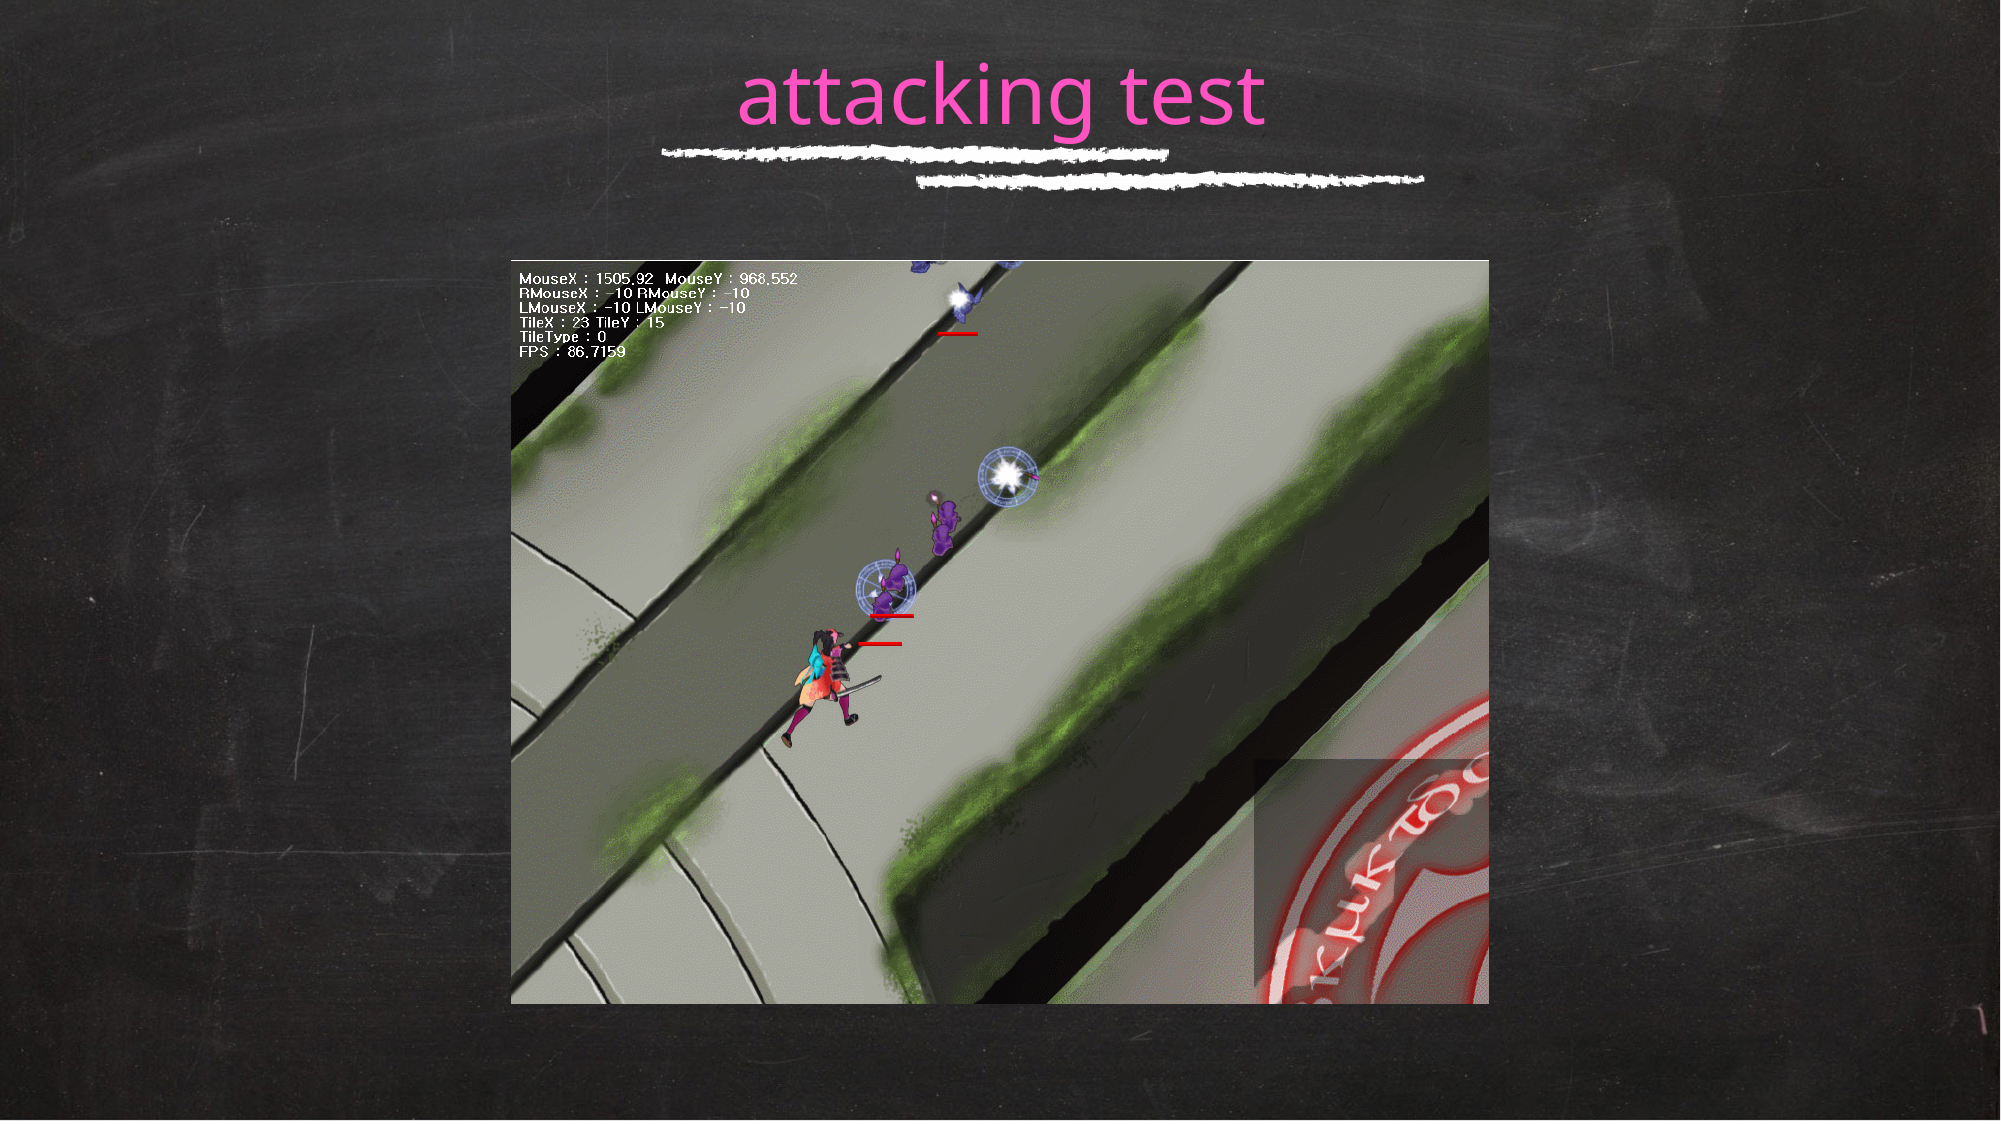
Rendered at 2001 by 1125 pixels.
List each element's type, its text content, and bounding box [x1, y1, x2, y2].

text_box attacking test [721, 33, 1282, 149]
picture [0, 0, 2001, 1125]
